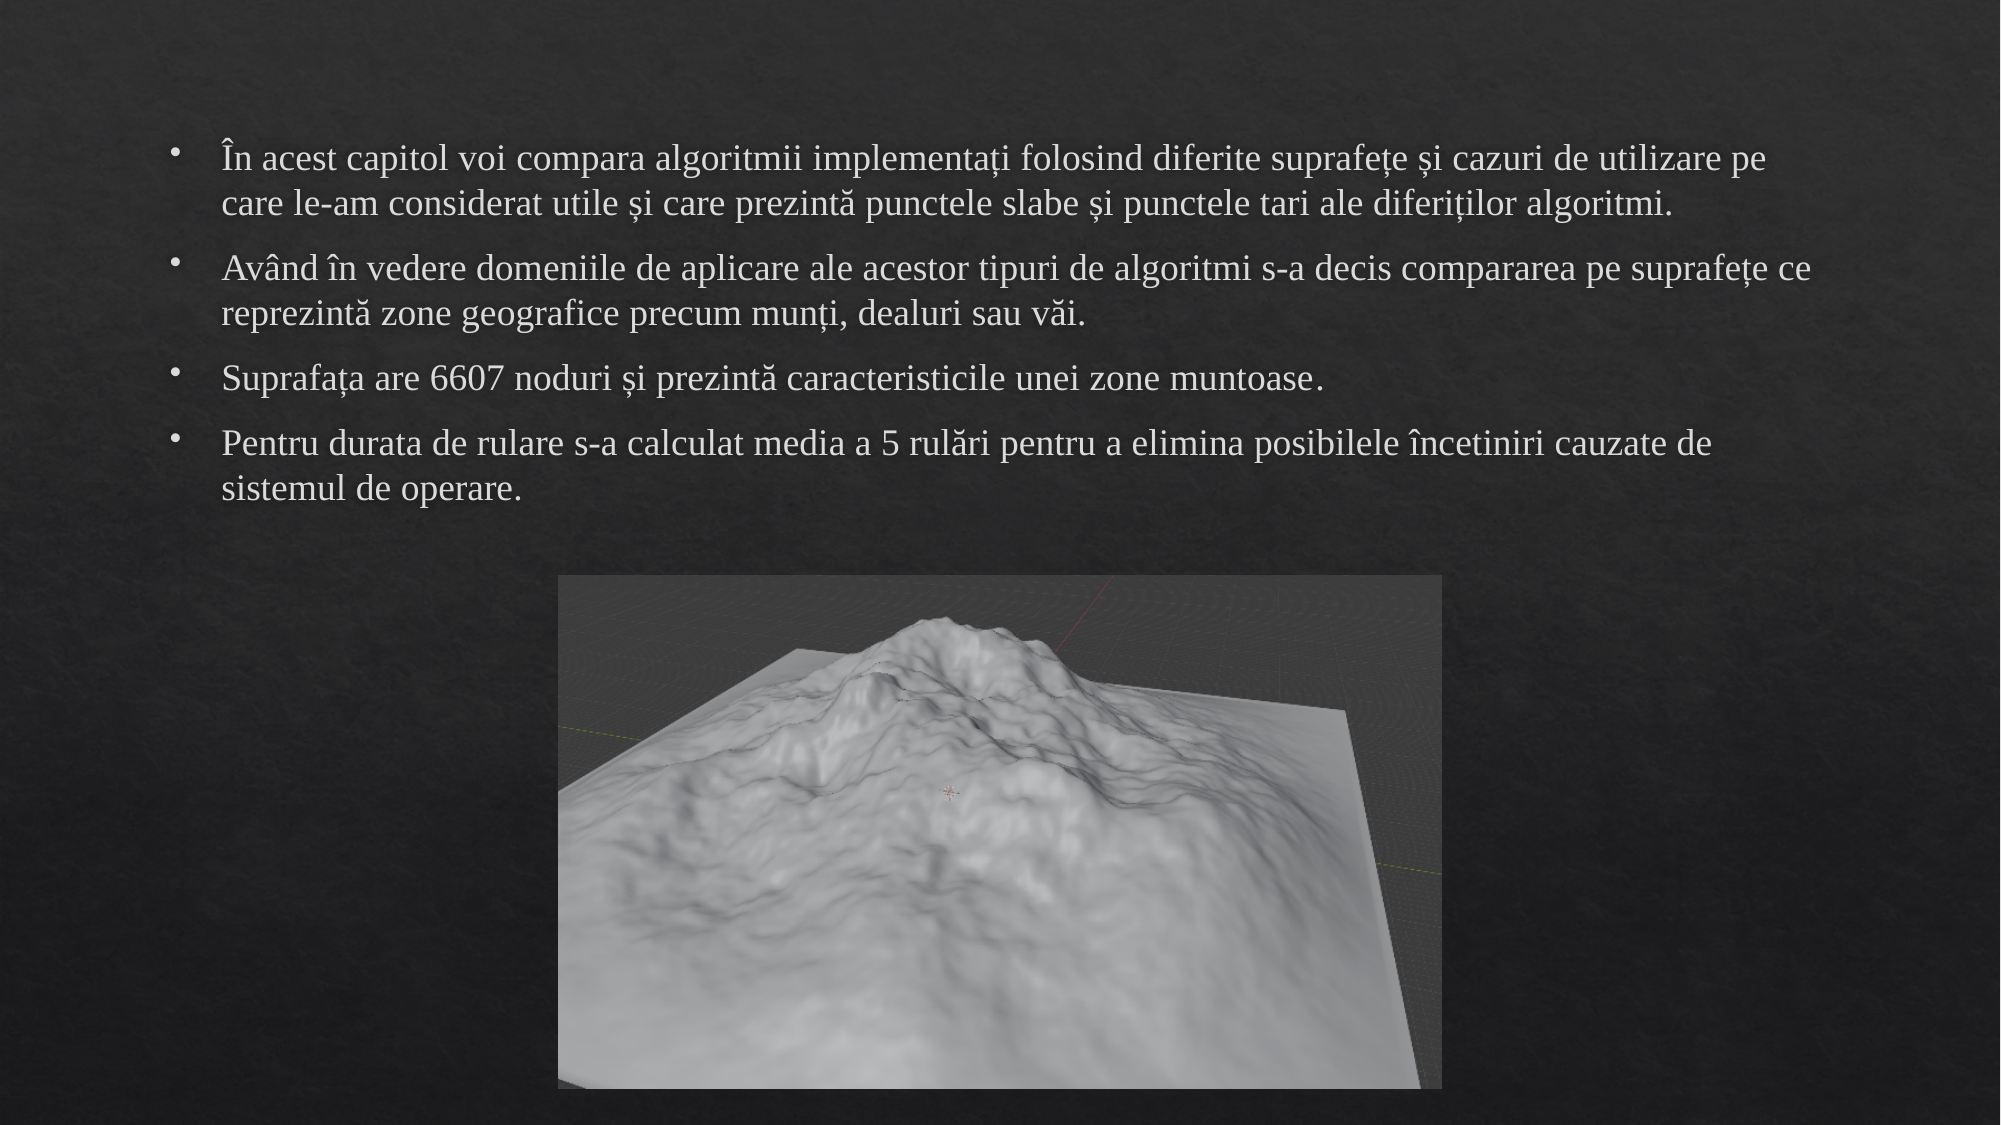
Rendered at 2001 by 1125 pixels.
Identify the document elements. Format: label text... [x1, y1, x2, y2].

picture [557, 575, 1443, 1090]
list În acest capitol voi compara algoritmii implementați folosind diferite suprafețe și cazuri de utilizare pe care le-am considerat utile și care prezintă punctele slabe și punctele tari ale diferiților algoritmi. Având în vedere domeniile de aplicare ale acestor tipuri de algoritmi s-a decis compararea pe suprafețe ce reprezintă zone geografice precum munți, dealuri sau văi. Suprafața are 6607 noduri și prezintă caracteristicile unei zone muntoase. Pentru durata de rulare s-a calculat media a 5 rulări pentru a elimina posibilele încetiniri cauzate de sistemul de operare. [149, 125, 1849, 531]
